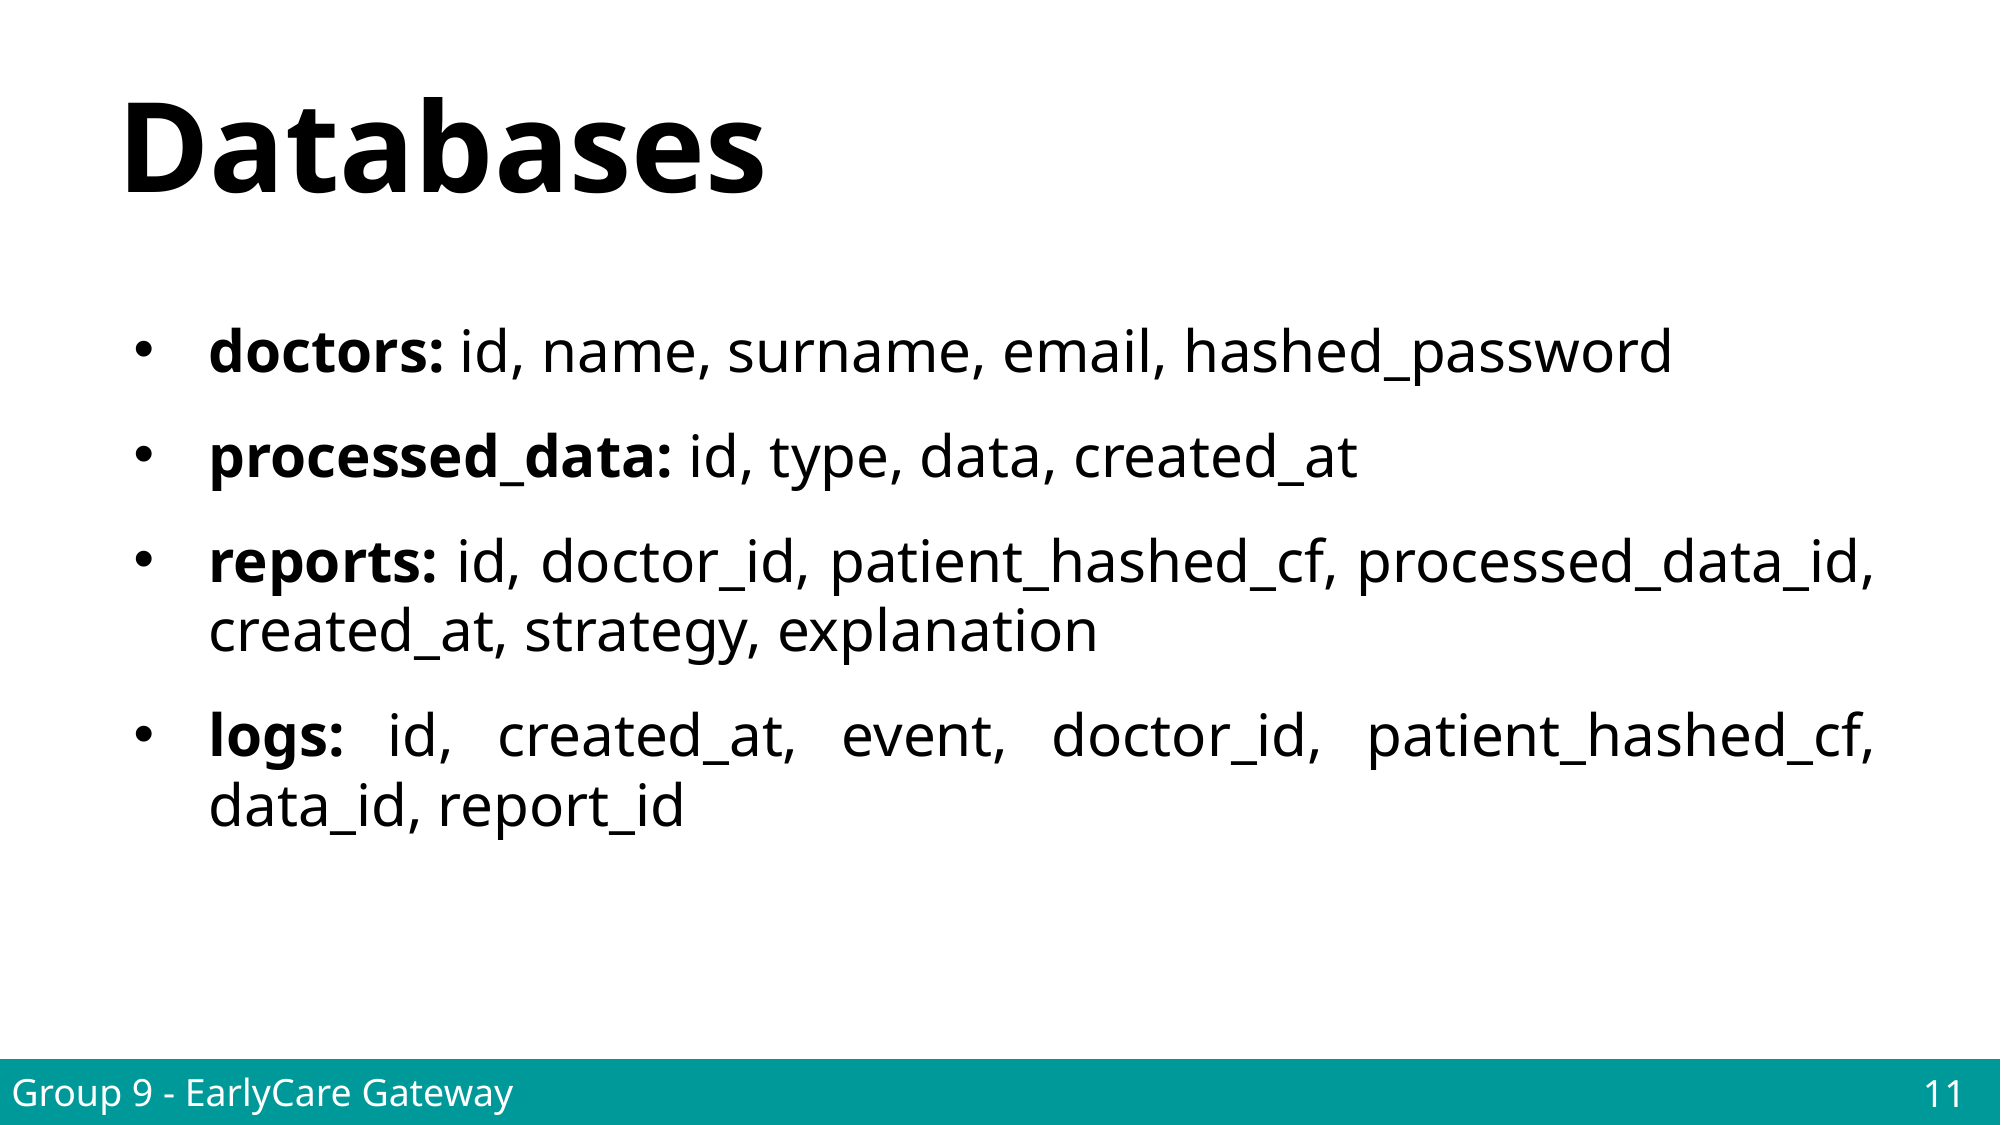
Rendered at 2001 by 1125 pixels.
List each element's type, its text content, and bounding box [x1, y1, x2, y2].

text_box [0, 1058, 2000, 1125]
text_box Databases [102, 59, 783, 225]
text_box doctors: id, name, surname, email, hashed_password processed_data: id, type, data, created_at reports: id, doctor_id, patient_hashed_cf, processed_data_id, created_at, strategy, explanation logs: id, created_at, event, doctor_id, patient_hashed_cf, data_id, report_id [118, 306, 1891, 846]
